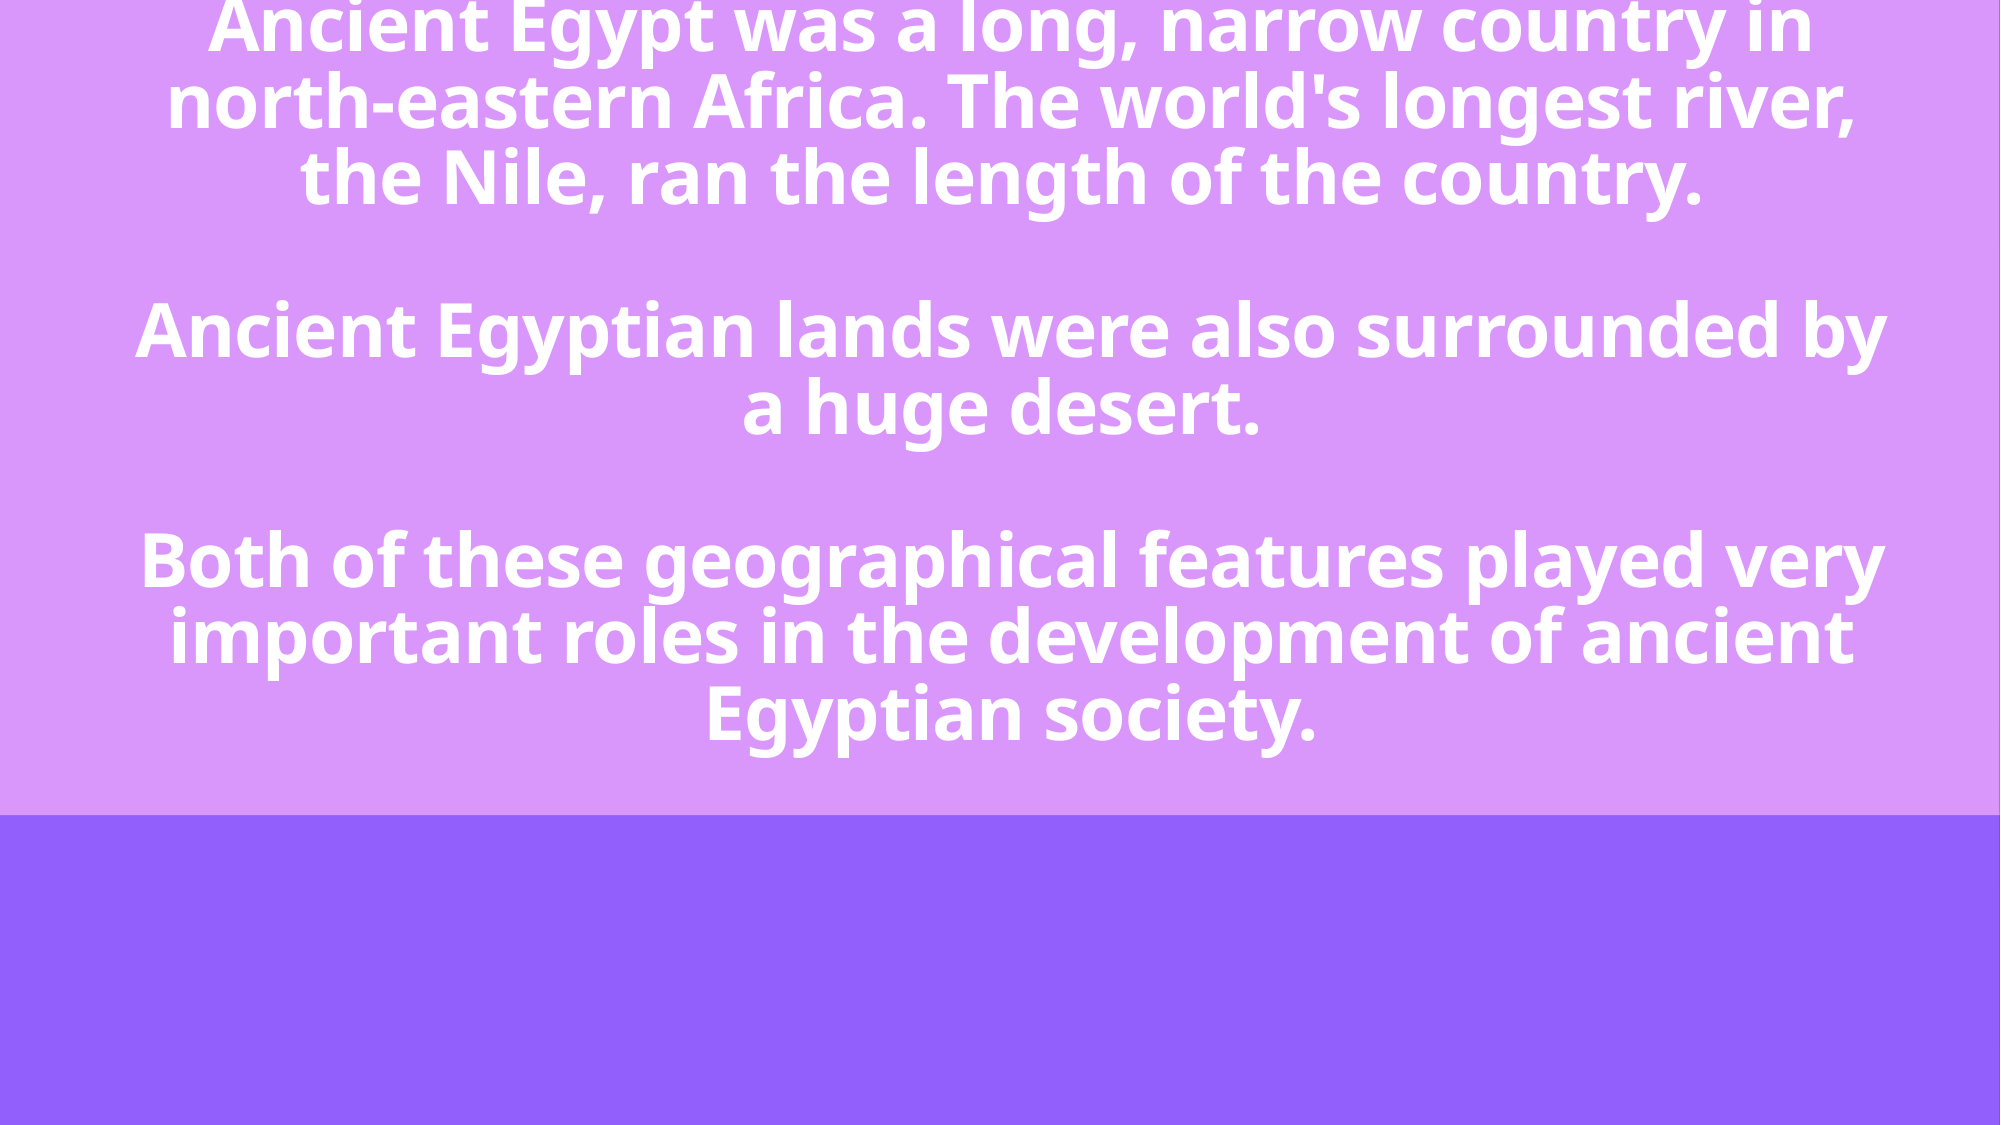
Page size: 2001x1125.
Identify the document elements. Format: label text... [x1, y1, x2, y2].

text_box [0, 816, 2000, 1125]
title Ancient Egypt was a long, narrow country in north-eastern Africa. The world's longest river, the Nile, ran the length of the country. Ancient Egyptian lands were also surrounded by a huge desert. Both of these geographical features played very important roles in the development of ancient Egyptian society. [104, 75, 1919, 763]
text_box [0, 0, 2000, 816]
